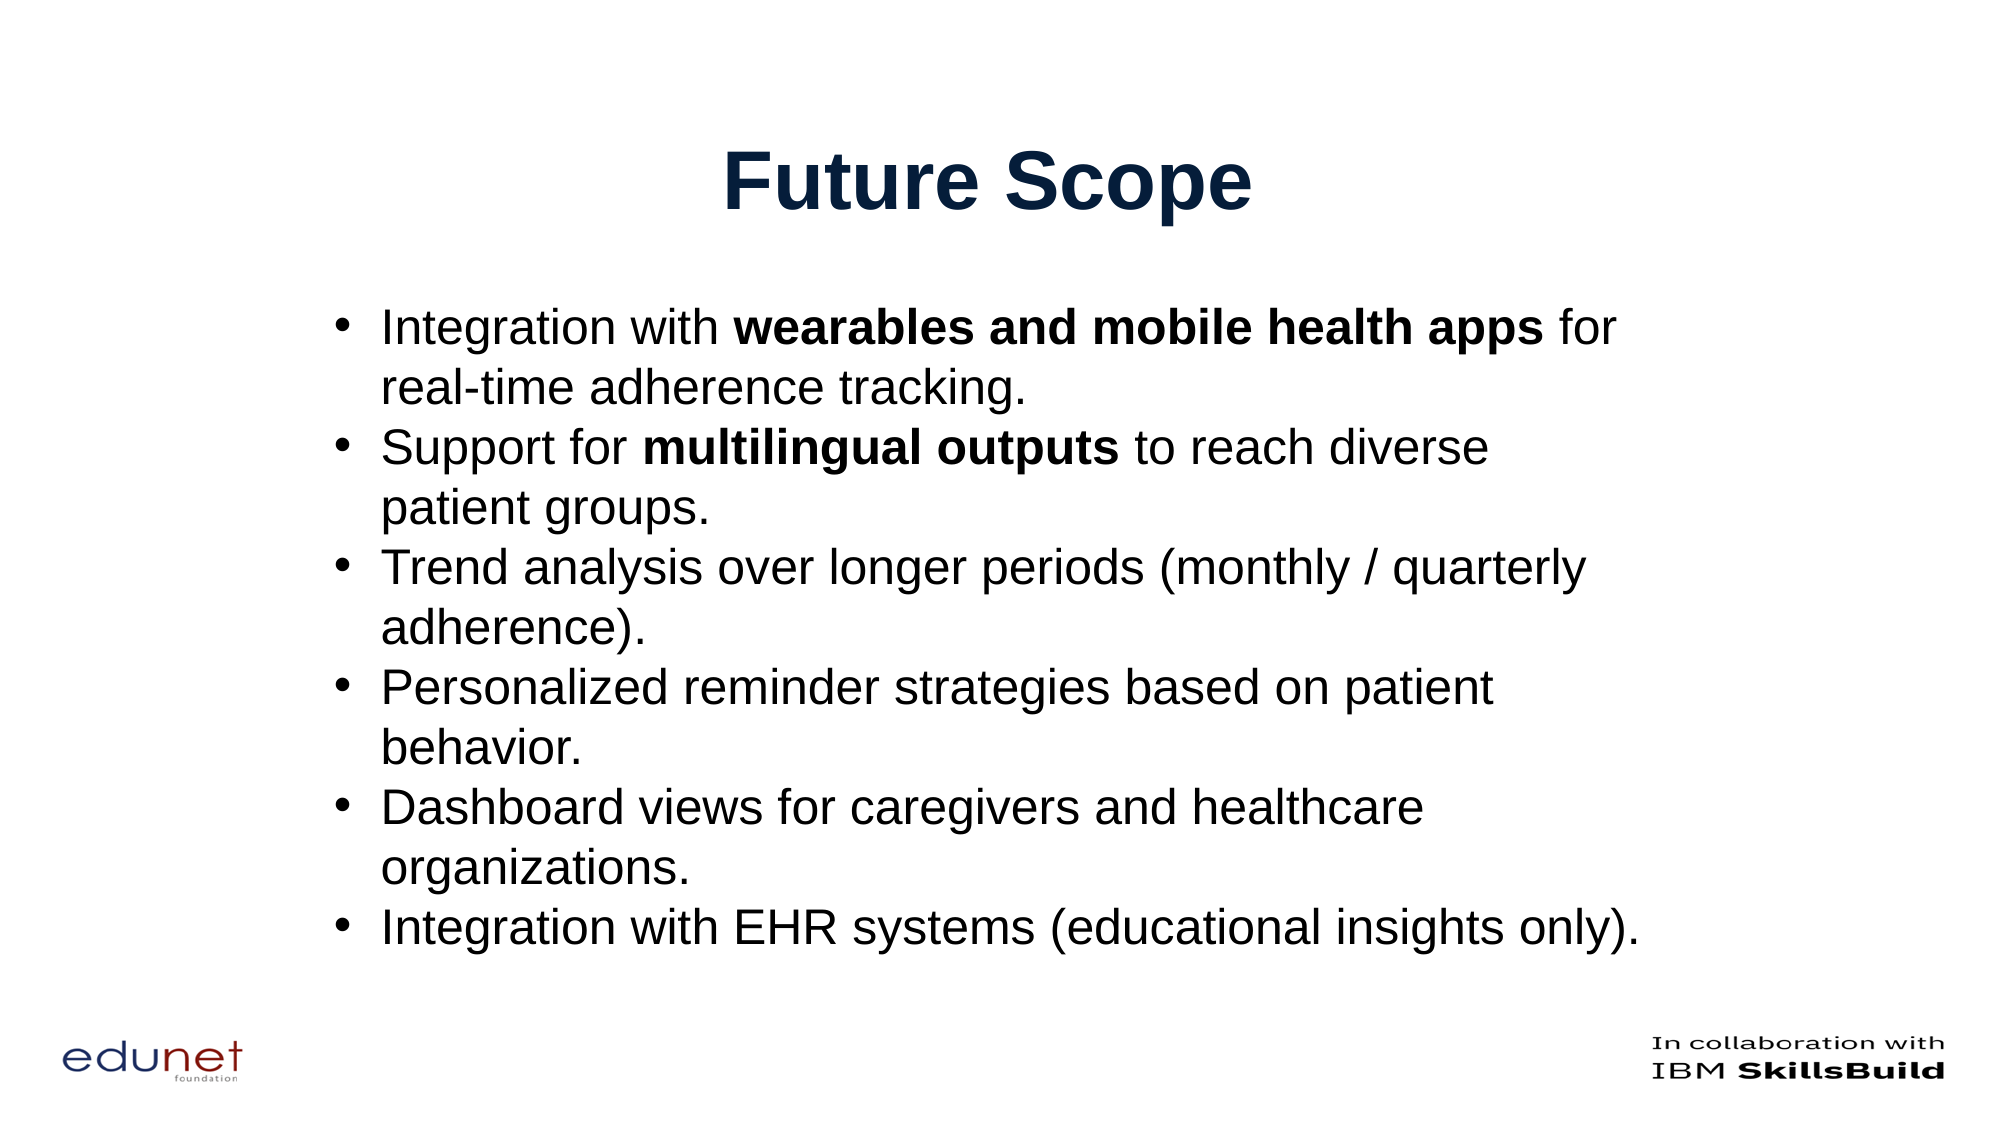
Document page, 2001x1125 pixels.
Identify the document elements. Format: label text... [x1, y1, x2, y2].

text_box Integration with wearables and mobile health apps for real‑time adherence tracking. Support for multilingual outputs to reach diverse patient groups. Trend analysis over longer periods (monthly / quarterly adherence). Personalized reminder strategies based on patient behavior. Dashboard views for caregivers and healthcare organizations. Integration with EHR systems (educational insights only). [333, 294, 1644, 931]
picture [54, 1035, 1946, 1088]
text_box Future Scope [0, 68, 2000, 185]
